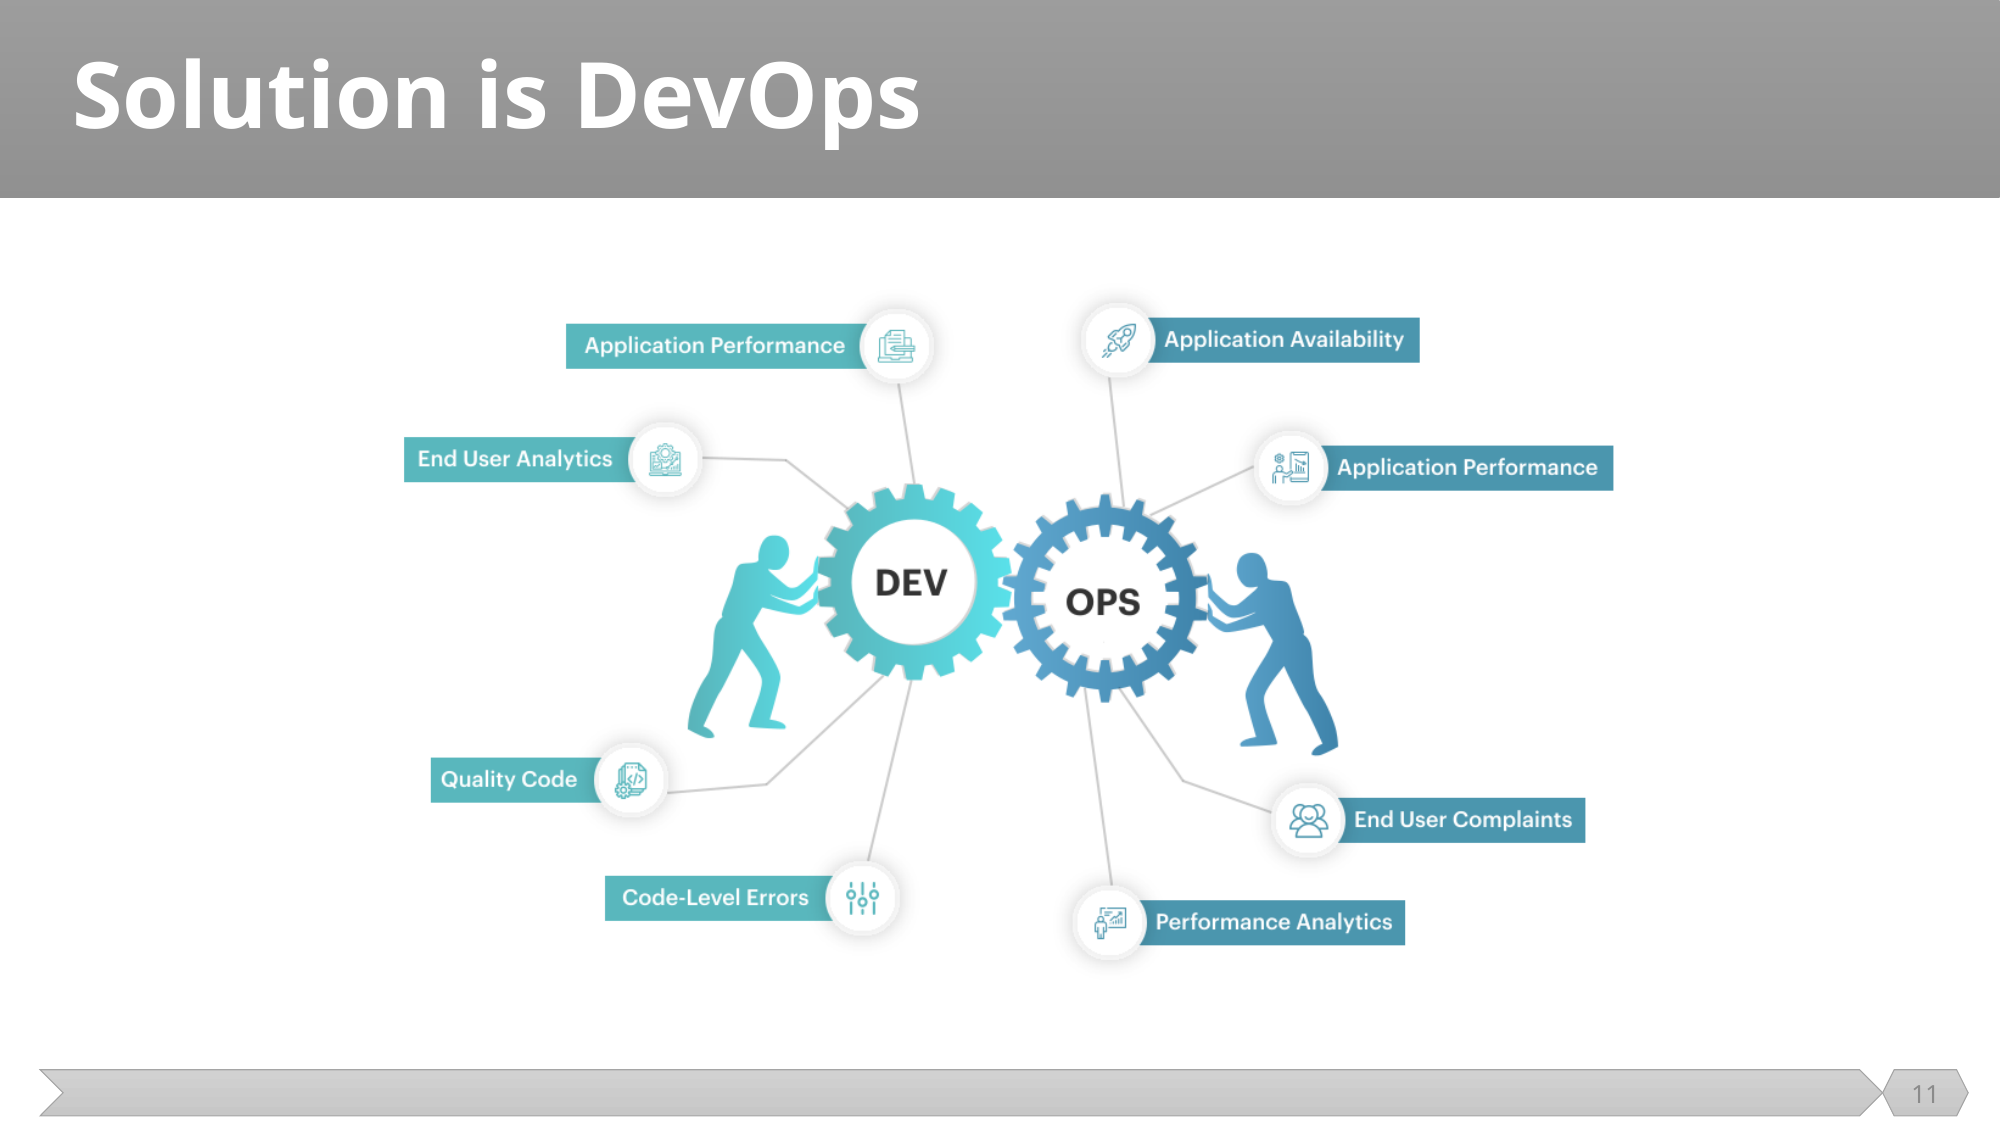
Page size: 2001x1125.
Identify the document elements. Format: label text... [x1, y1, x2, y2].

slide_number 11 [1882, 1065, 1969, 1125]
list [364, 230, 1661, 1010]
title Solution is DevOps [56, 0, 1969, 199]
